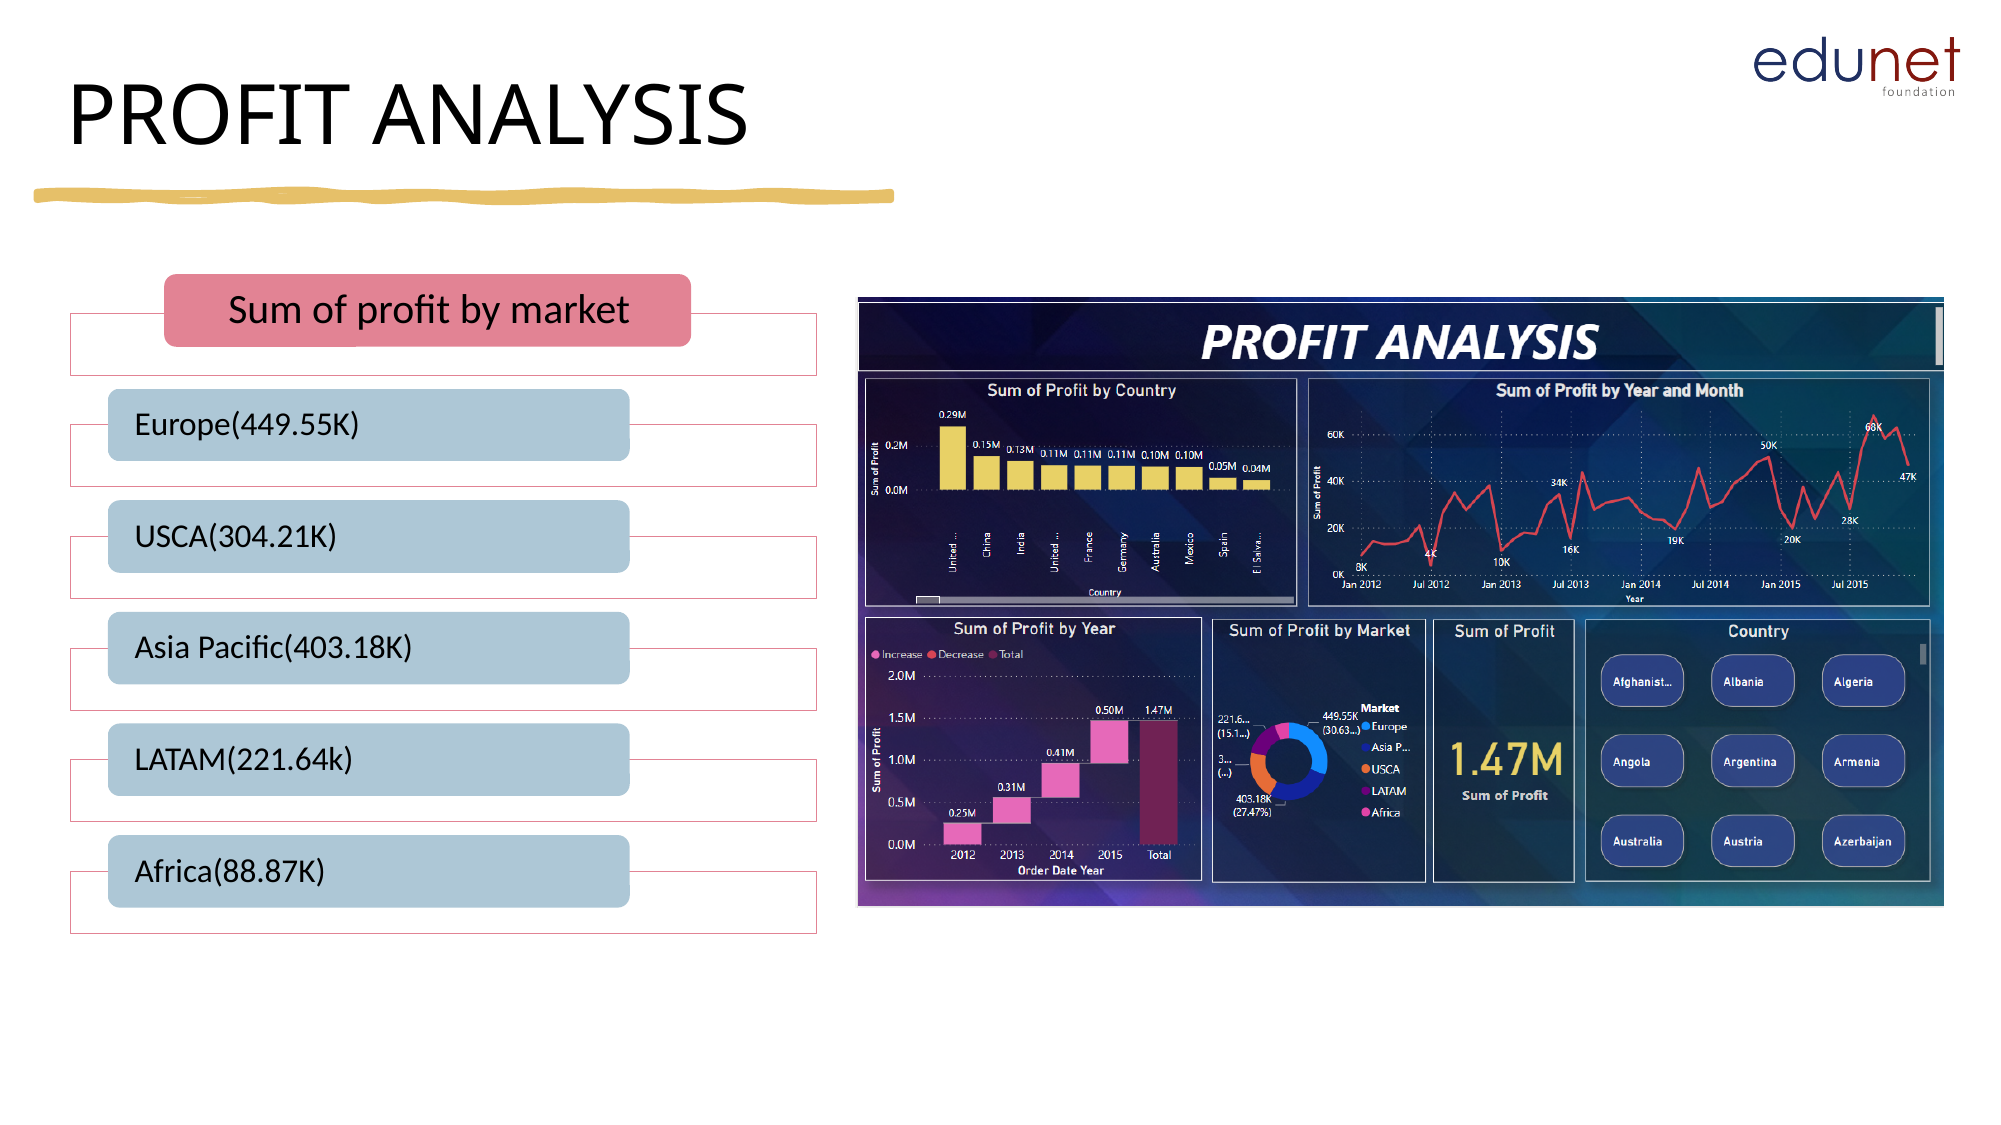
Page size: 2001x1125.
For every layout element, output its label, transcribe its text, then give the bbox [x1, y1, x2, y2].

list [855, 297, 1944, 908]
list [70, 274, 817, 937]
title PROFIT ANALYSIS [51, 65, 1791, 170]
text_box [34, 187, 894, 205]
picture [1745, 28, 1970, 104]
